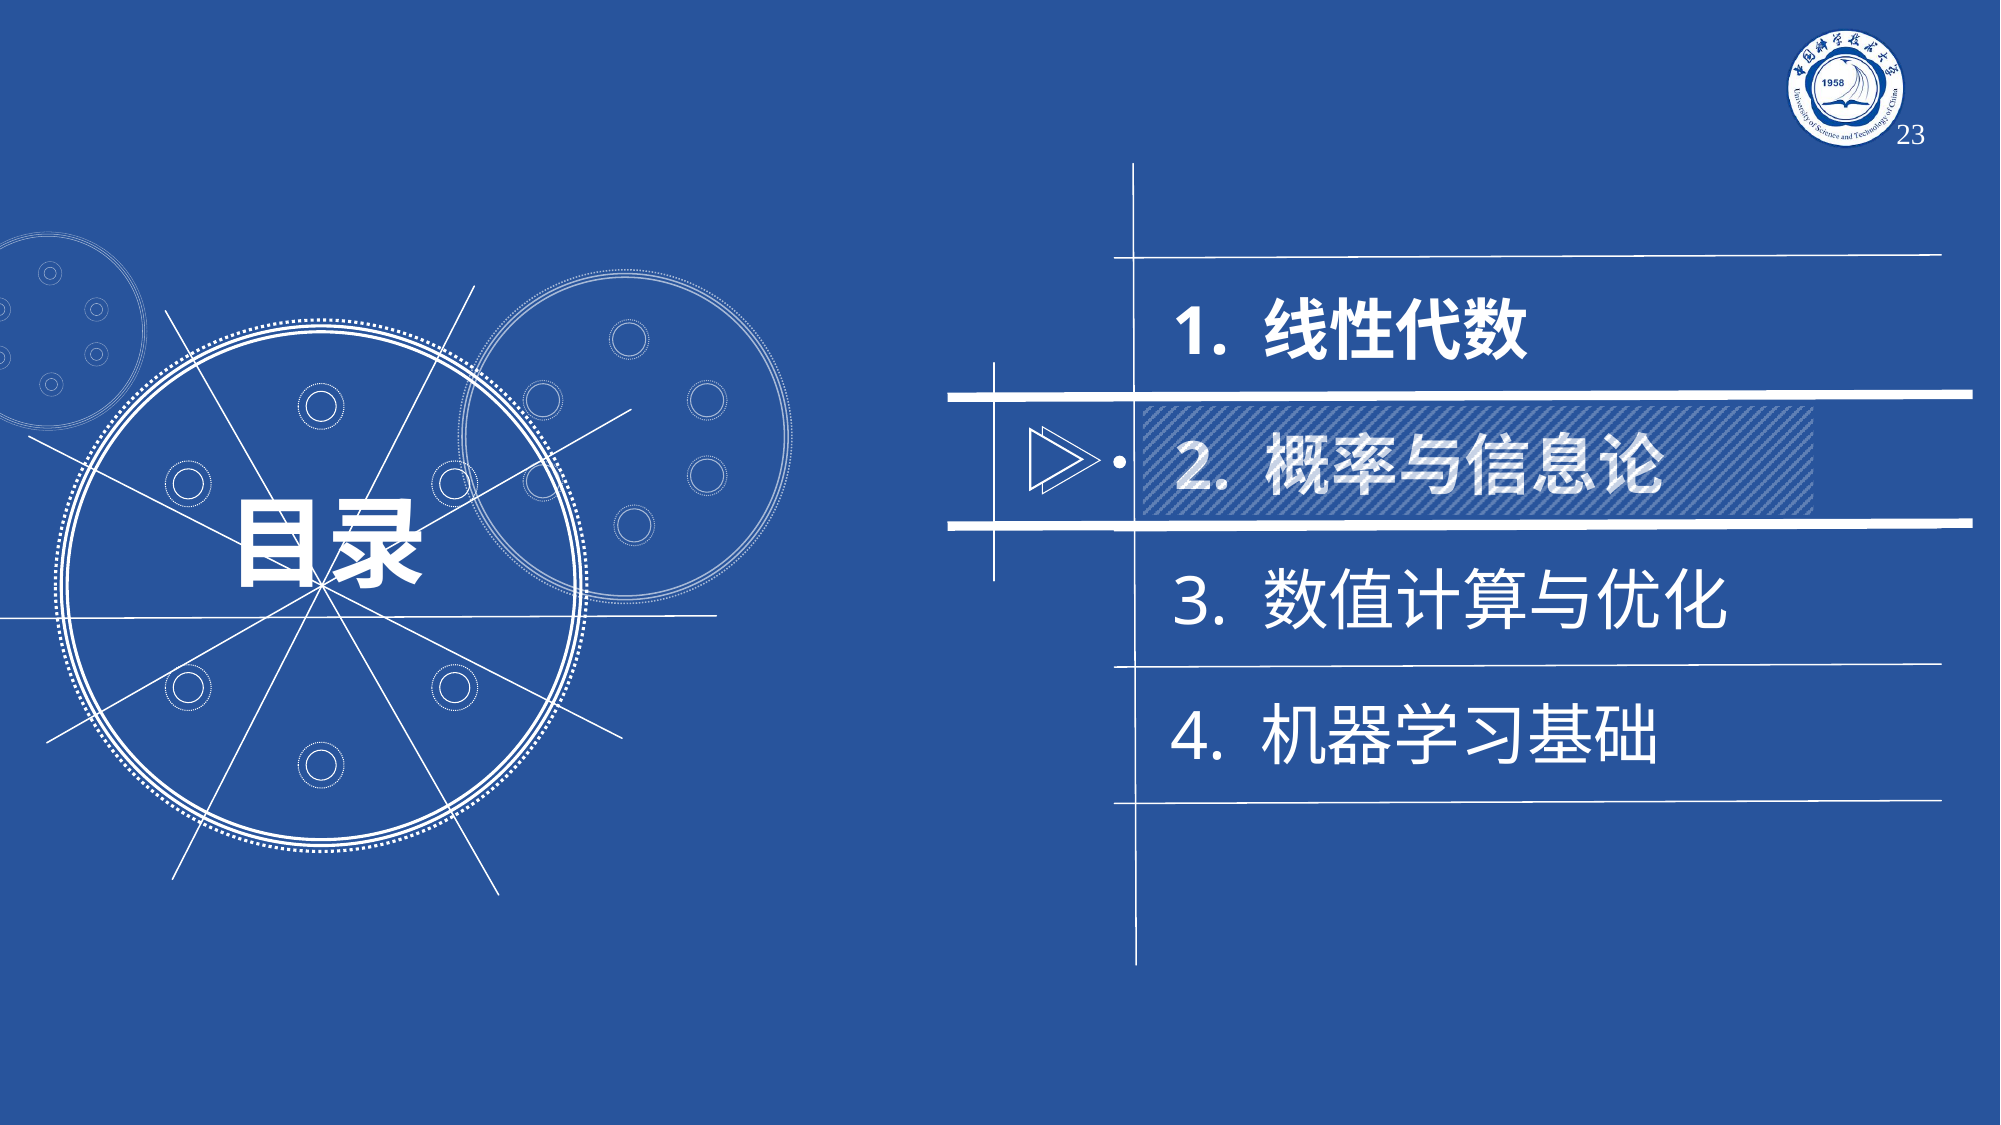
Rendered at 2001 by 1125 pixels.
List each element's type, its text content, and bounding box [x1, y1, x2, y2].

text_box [1133, 163, 1137, 254]
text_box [1114, 254, 1942, 258]
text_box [1114, 391, 1942, 395]
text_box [1133, 258, 1137, 362]
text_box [952, 362, 1968, 581]
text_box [1114, 664, 1133, 668]
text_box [1137, 800, 1942, 804]
slide_number 23 [1862, 116, 1941, 150]
text_box 1. 线性代数 [1157, 280, 1545, 362]
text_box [0, 231, 792, 896]
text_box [1137, 664, 1942, 668]
text_box 3. 数值计算与优化 [1157, 581, 1745, 646]
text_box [1114, 800, 1133, 804]
picture [1783, 25, 1909, 150]
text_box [1133, 581, 1137, 965]
text_box 4. 机器学习基础 [1155, 685, 1676, 781]
